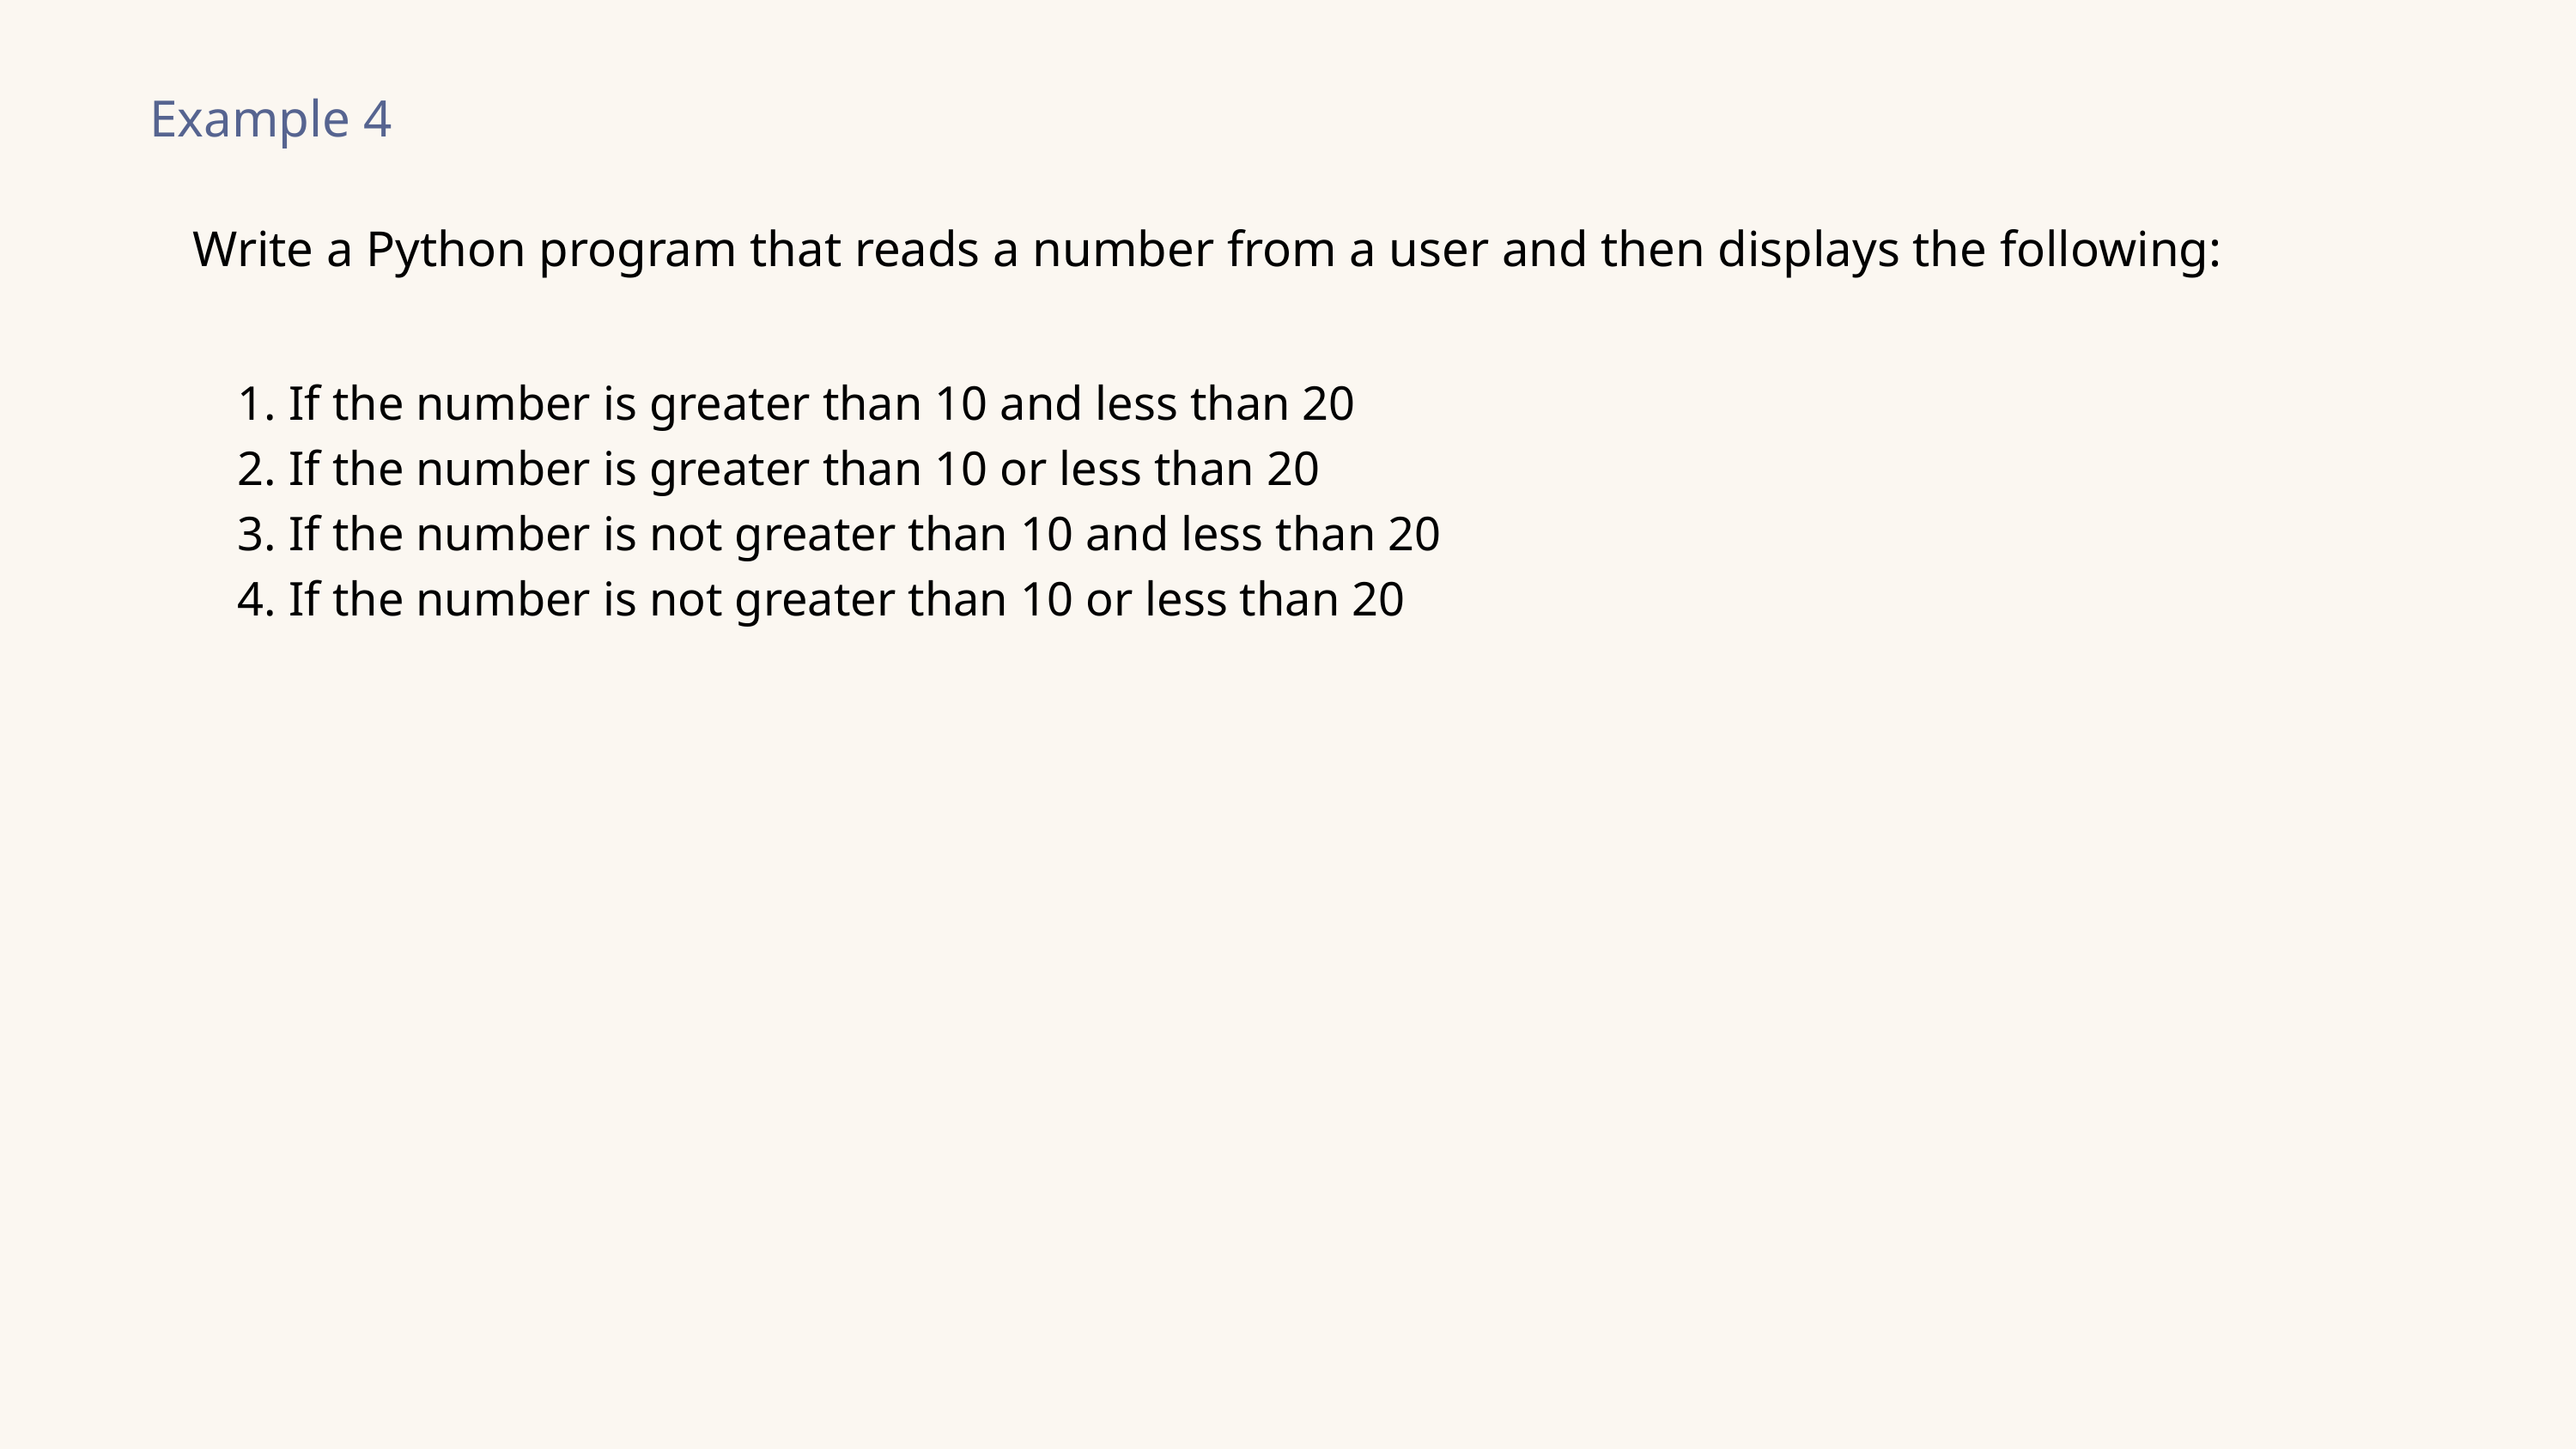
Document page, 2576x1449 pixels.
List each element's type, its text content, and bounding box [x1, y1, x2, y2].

text_box Example 4 [144, 76, 398, 148]
text_box 1. If the number is greater than 10 and less than 20 2. If the number is greater than 10 or less than 20 3. If the number is not greater than 10 and less than 20 4. If the number is not greater than 10 or less than 20 [237, 364, 2275, 626]
text_box Write a Python program that reads a number from a user and then displays the following: [192, 209, 2343, 276]
